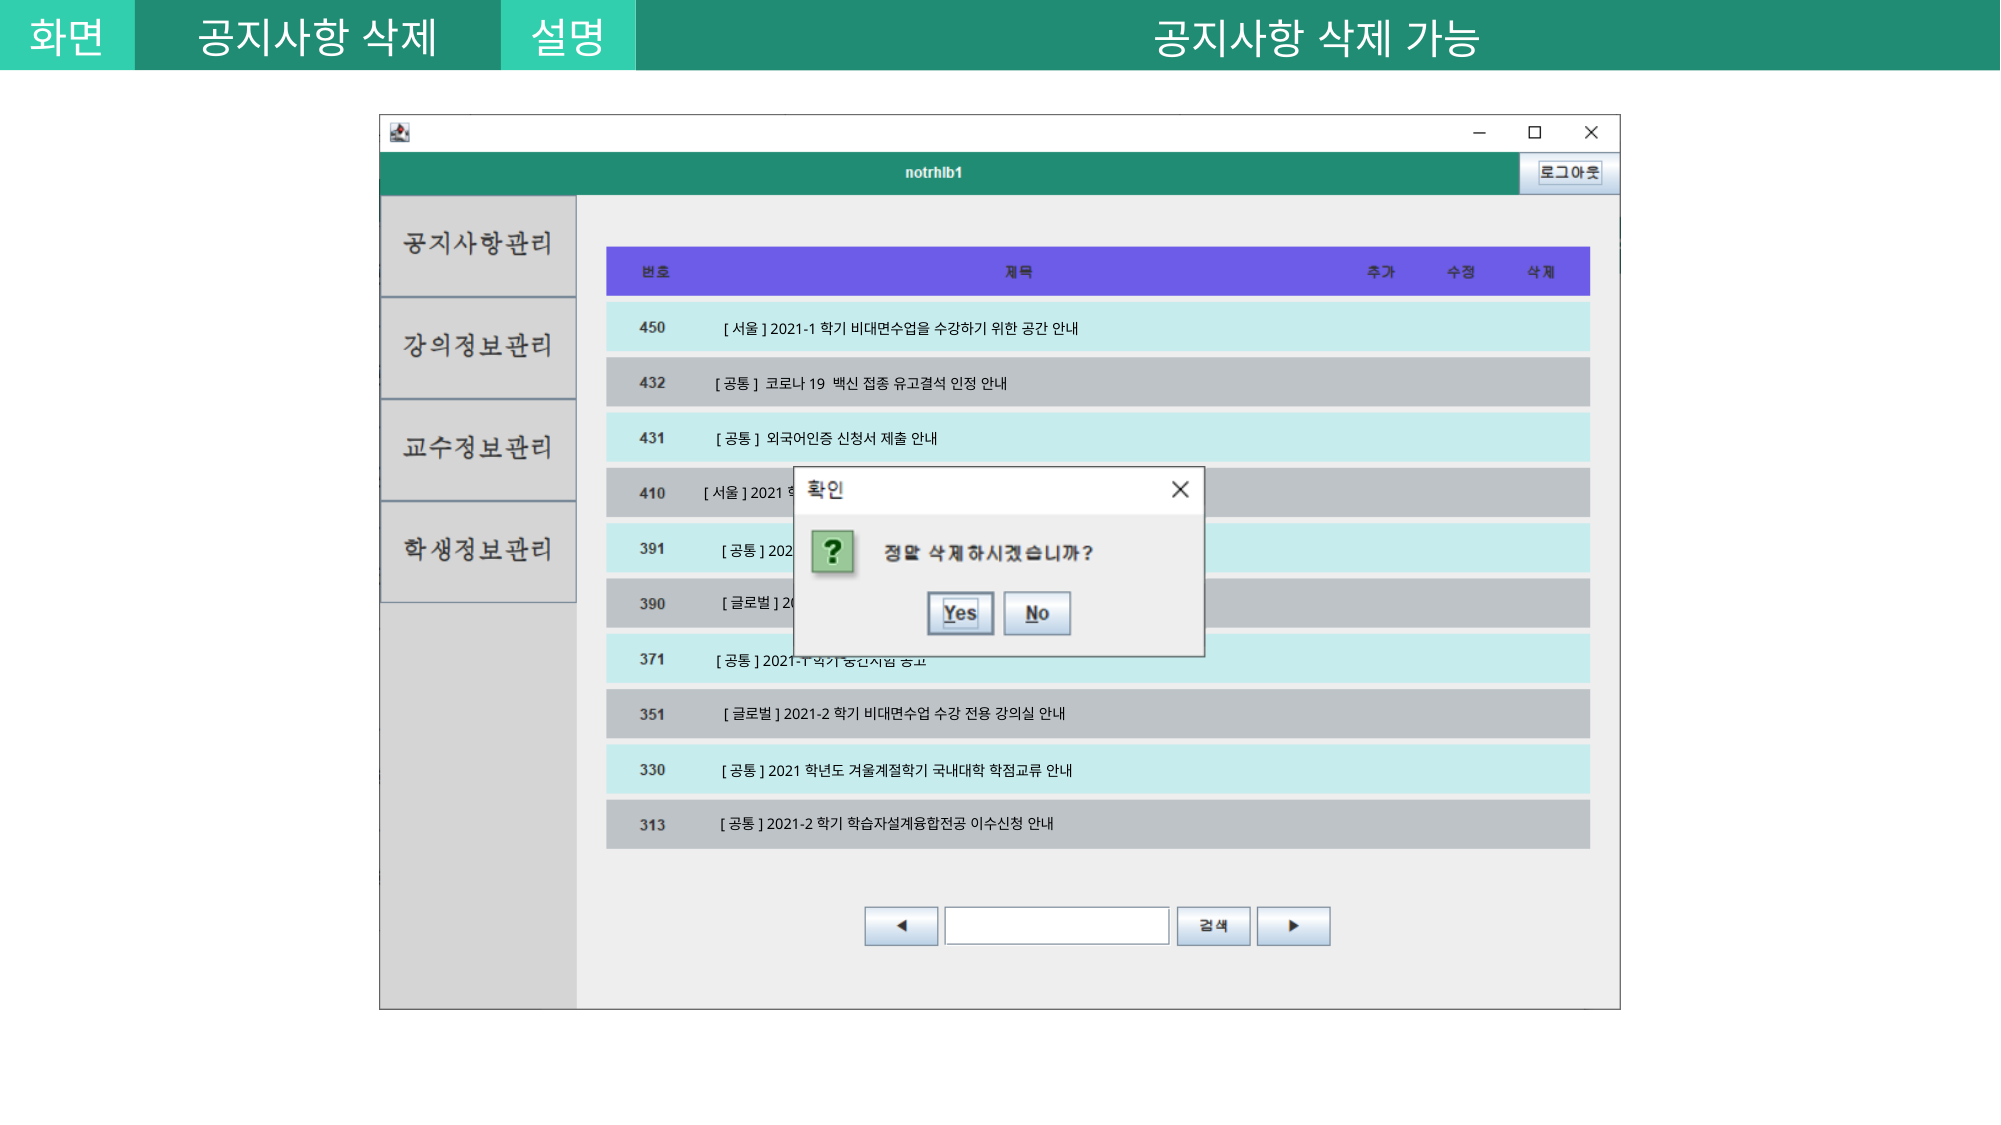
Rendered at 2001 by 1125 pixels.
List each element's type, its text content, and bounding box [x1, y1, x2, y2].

text_box 설명 [500, 0, 635, 71]
picture [379, 114, 1621, 1010]
text_box 공지사항 삭제 [134, 0, 500, 71]
text_box 공지사항 삭제 가능 [635, 0, 2000, 71]
subtitle 화면 [0, 0, 134, 71]
